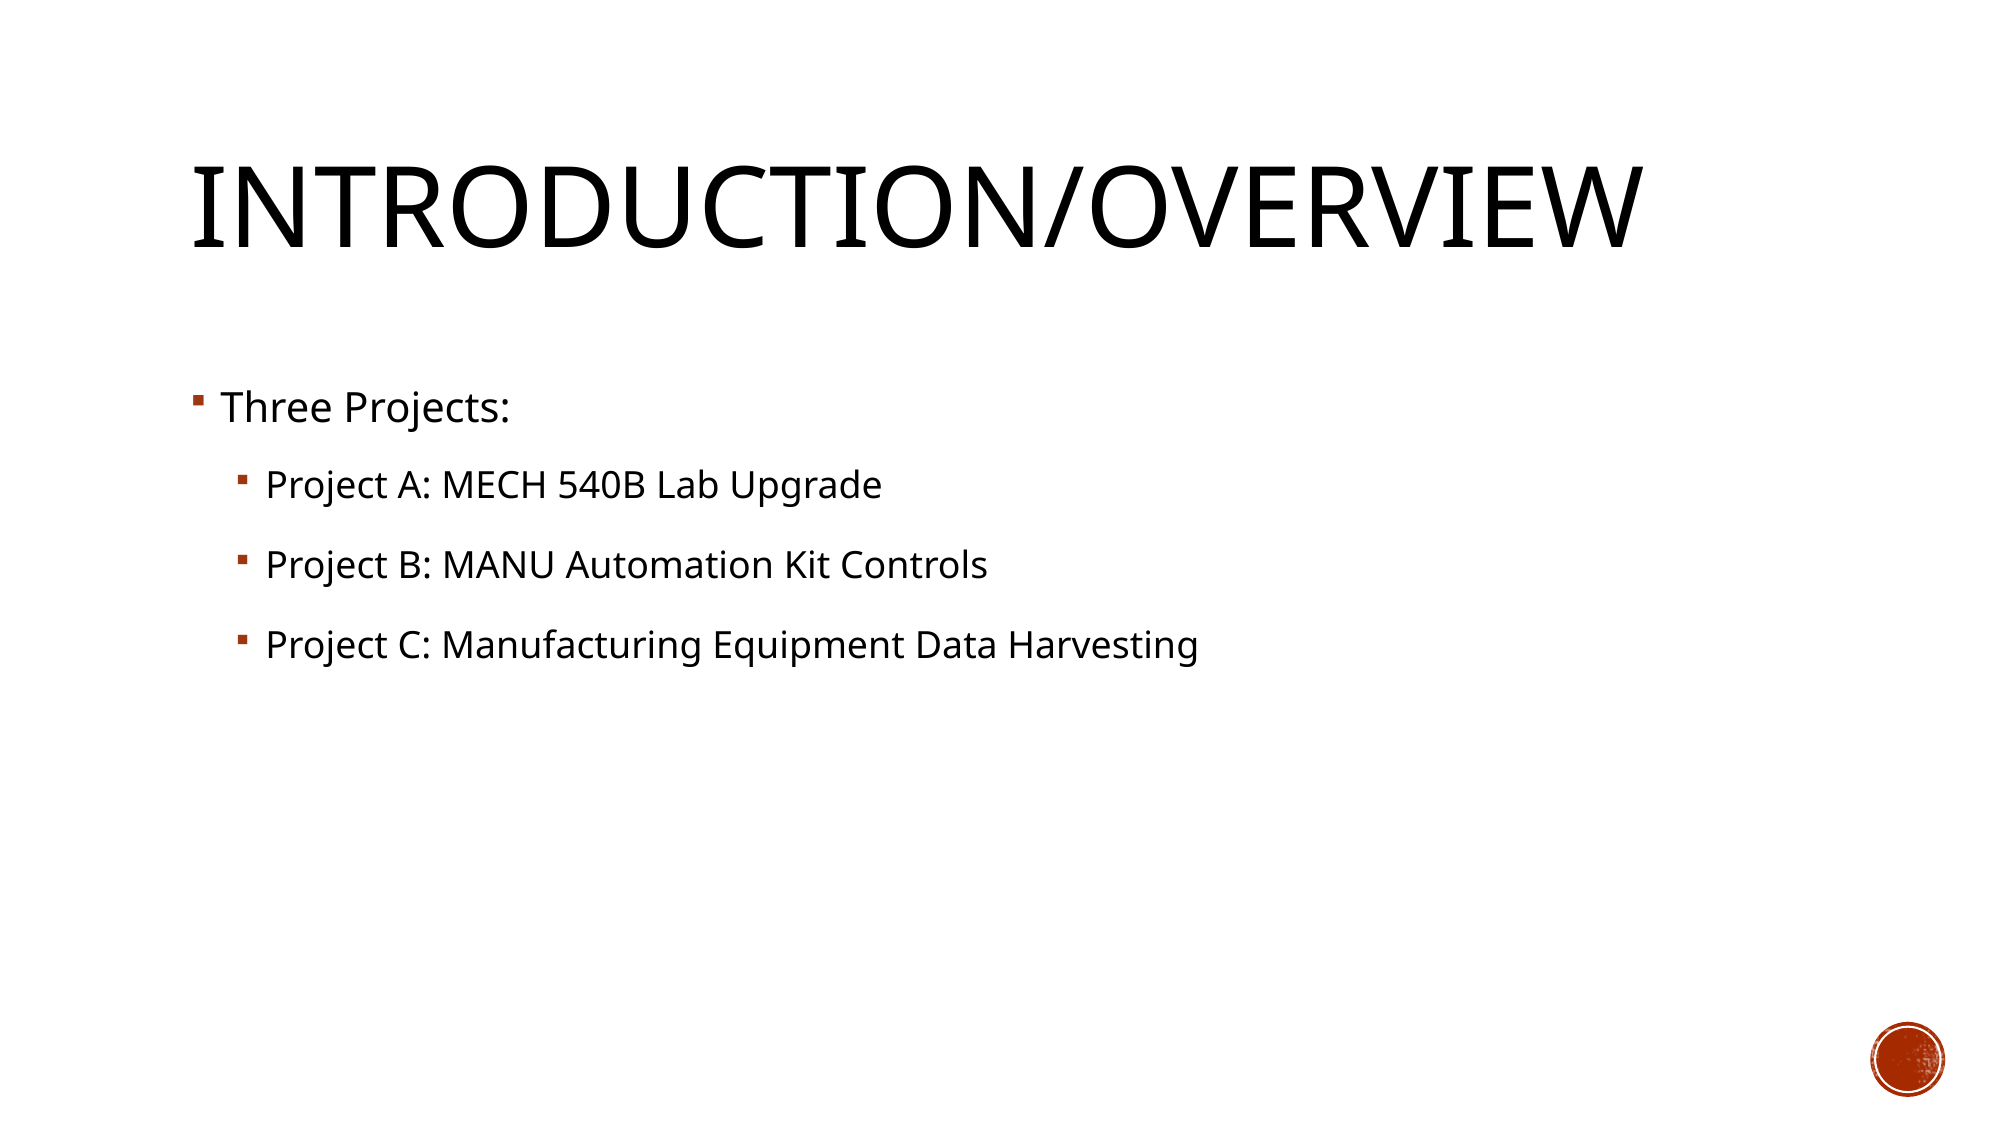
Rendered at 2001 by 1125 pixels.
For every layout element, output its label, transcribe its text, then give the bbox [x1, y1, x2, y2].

list Three Projects: Project A: MECH 540B Lab Upgrade Project B: MANU Automation Kit Controls Project C: Manufacturing Equipment Data Harvesting [175, 348, 1826, 1013]
title Introduction/Overview [175, 79, 1826, 344]
